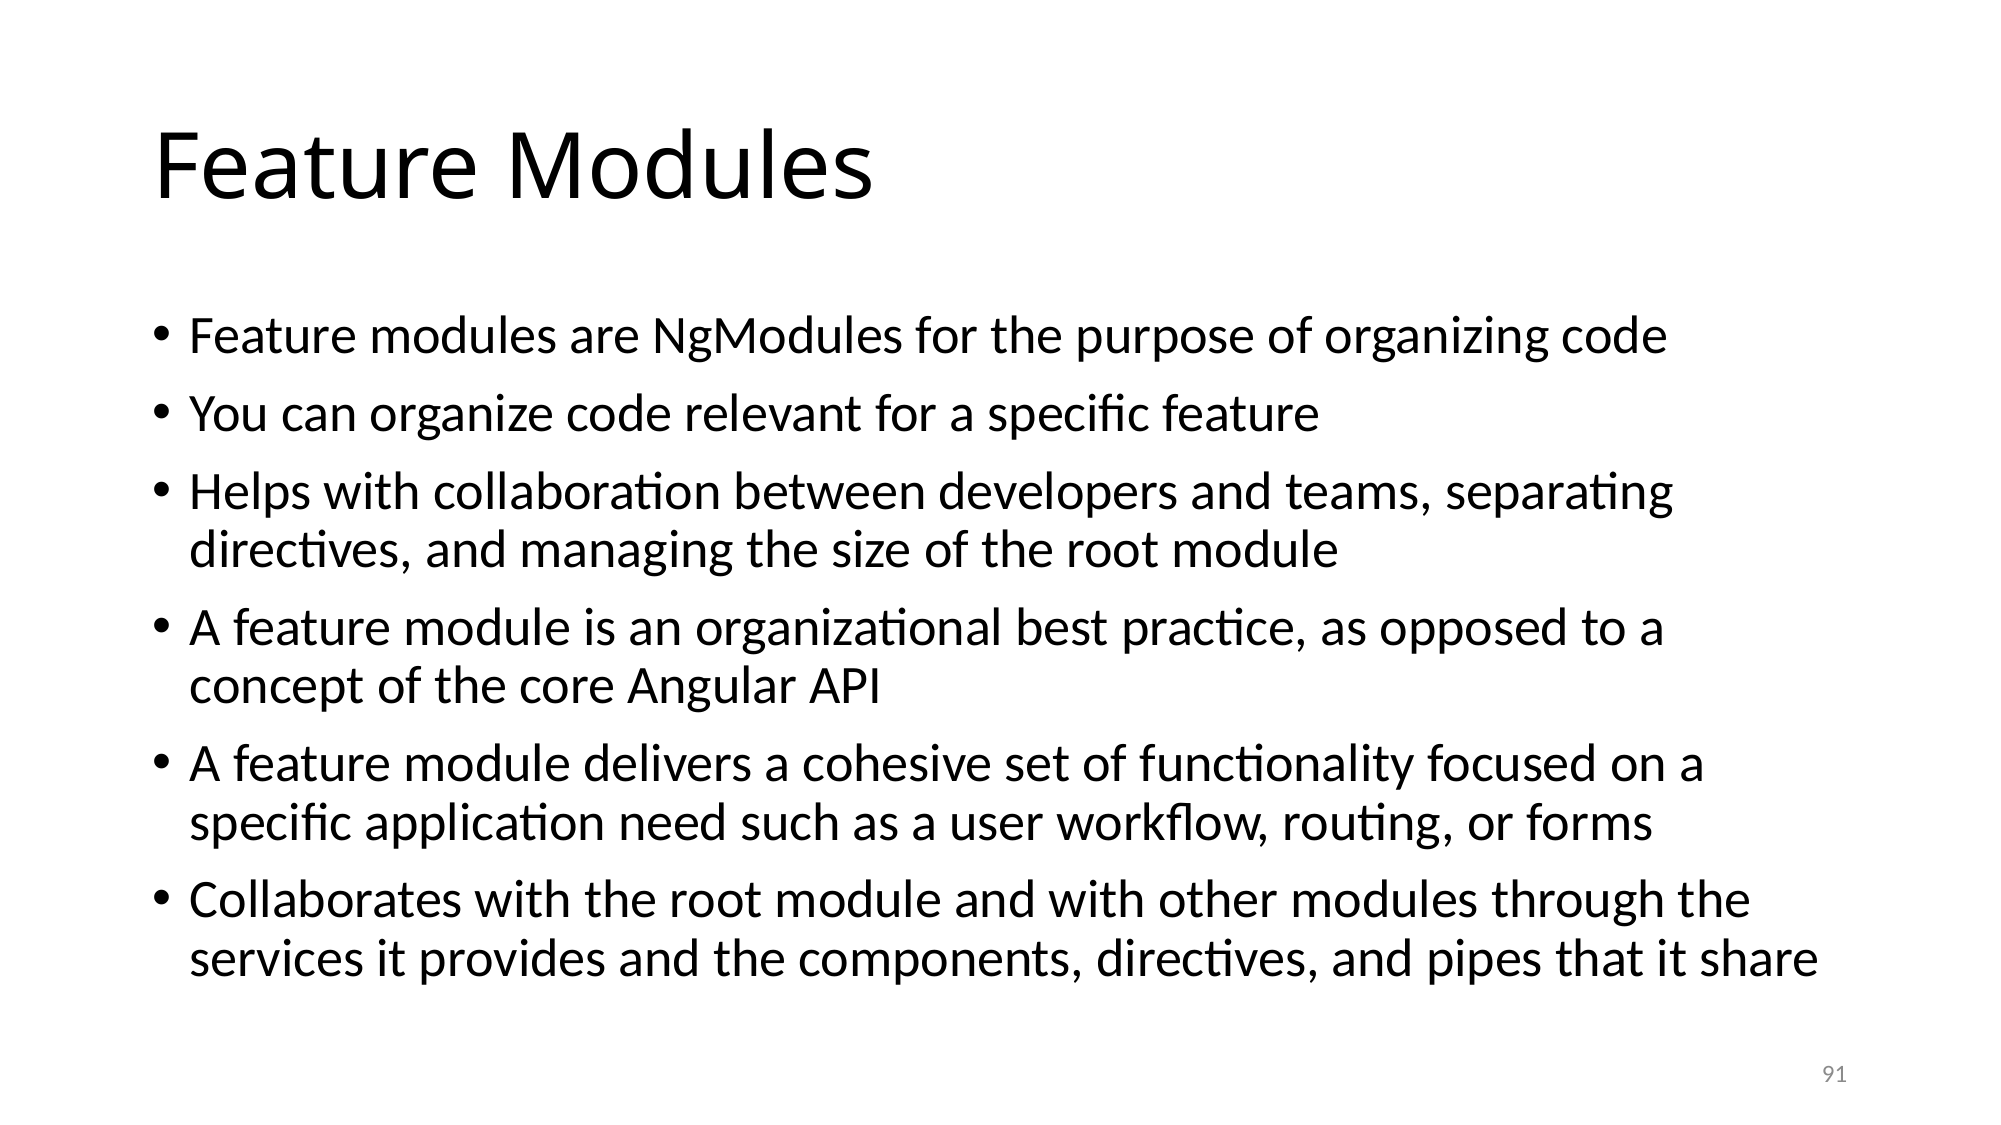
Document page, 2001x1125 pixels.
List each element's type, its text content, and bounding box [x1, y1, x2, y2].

slide_number 91 [1412, 1042, 1863, 1103]
list Feature modules are NgModules for the purpose of organizing code You can organize code relevant for a specific feature Helps with collaboration between developers and teams, separating directives, and managing the size of the root module A feature module is an organizational best practice, as opposed to a concept of the core Angular API A feature module delivers a cohesive set of functionality focused on a specific application need such as a user workflow, routing, or forms Collaborates with the root module and with other modules through the services it provides and the components, directives, and pipes that it share [137, 299, 1863, 1014]
title Feature Modules [137, 59, 1863, 278]
